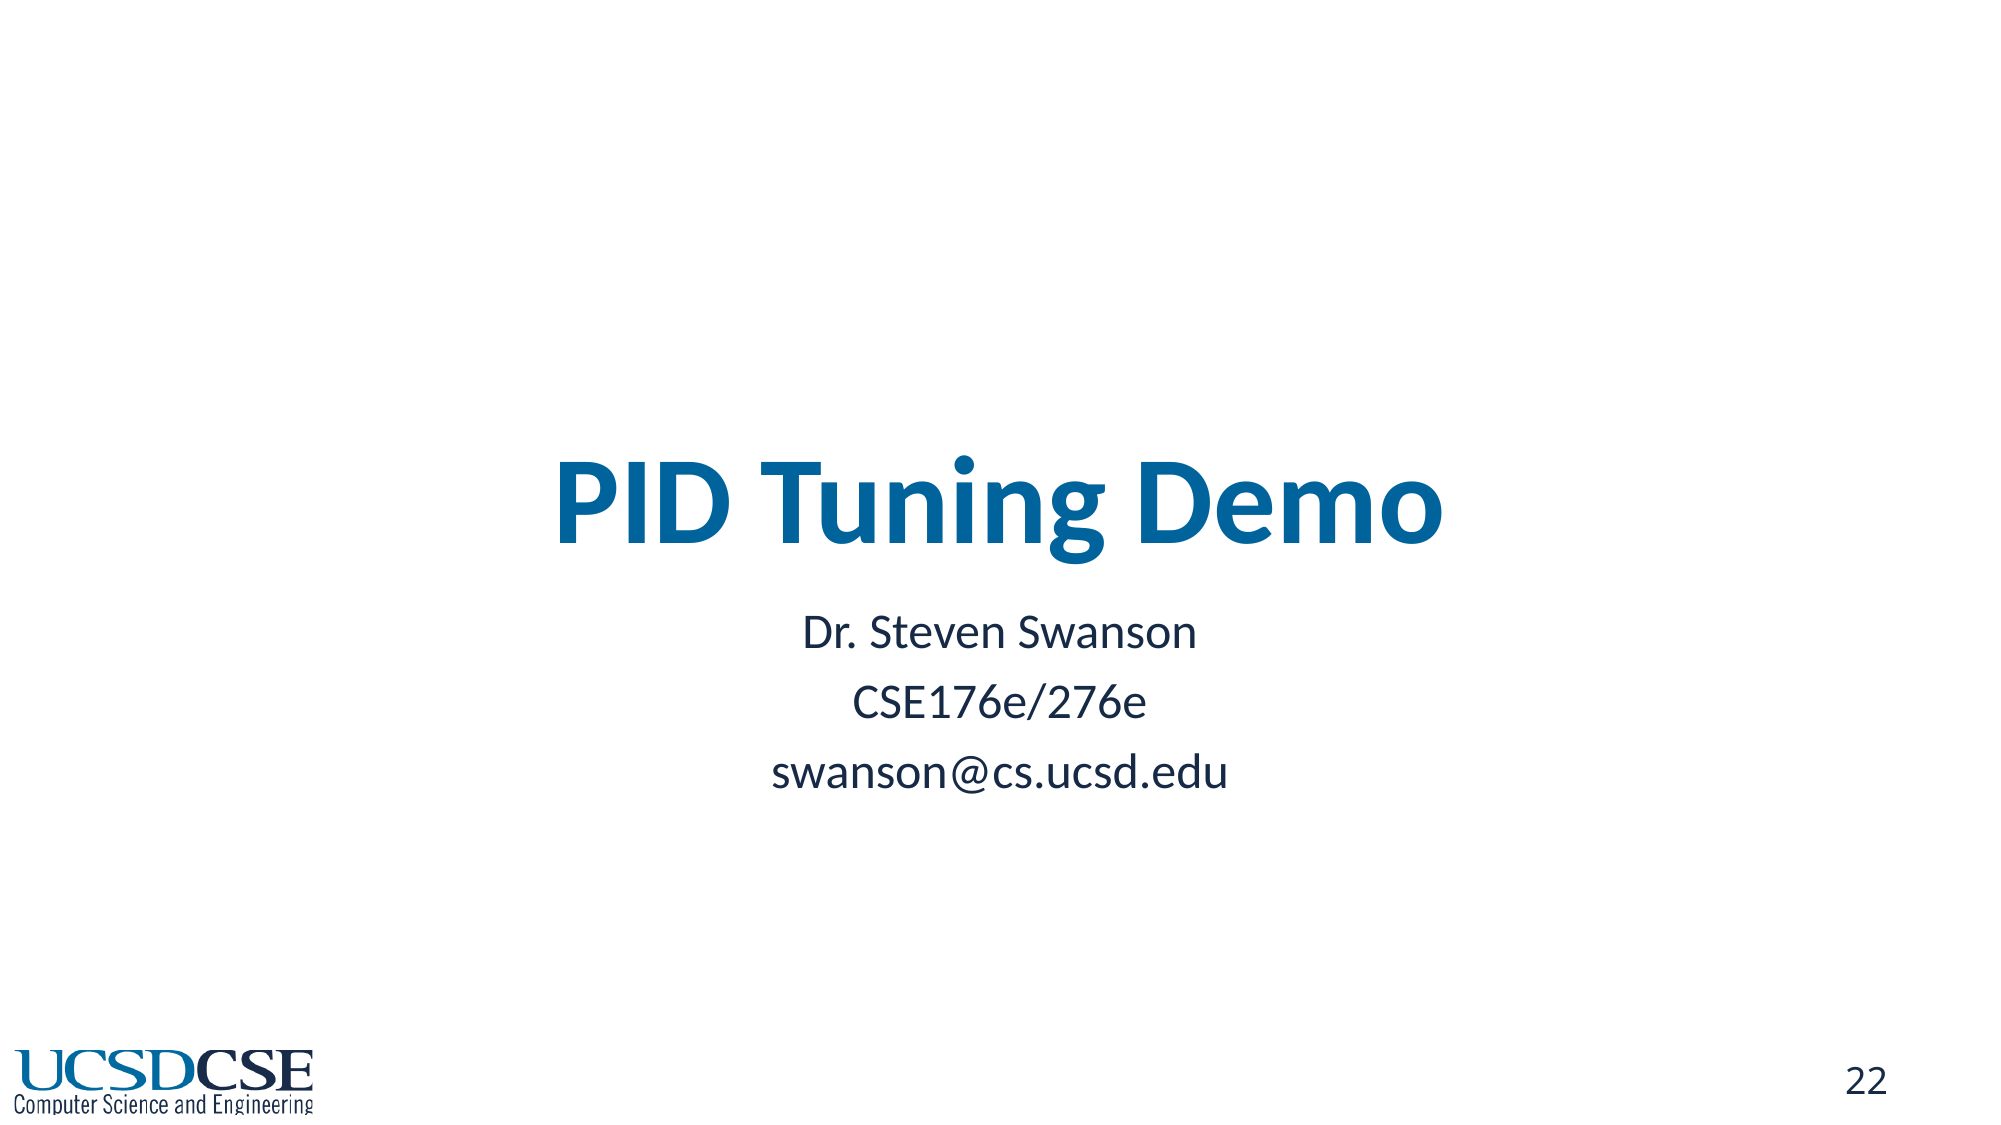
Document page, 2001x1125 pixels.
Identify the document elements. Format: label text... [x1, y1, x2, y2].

title PID Tuning Demo [249, 184, 1750, 576]
subtitle Dr. Steven Swanson CSE176e/276e swanson@cs.ucsd.edu [249, 590, 1750, 863]
